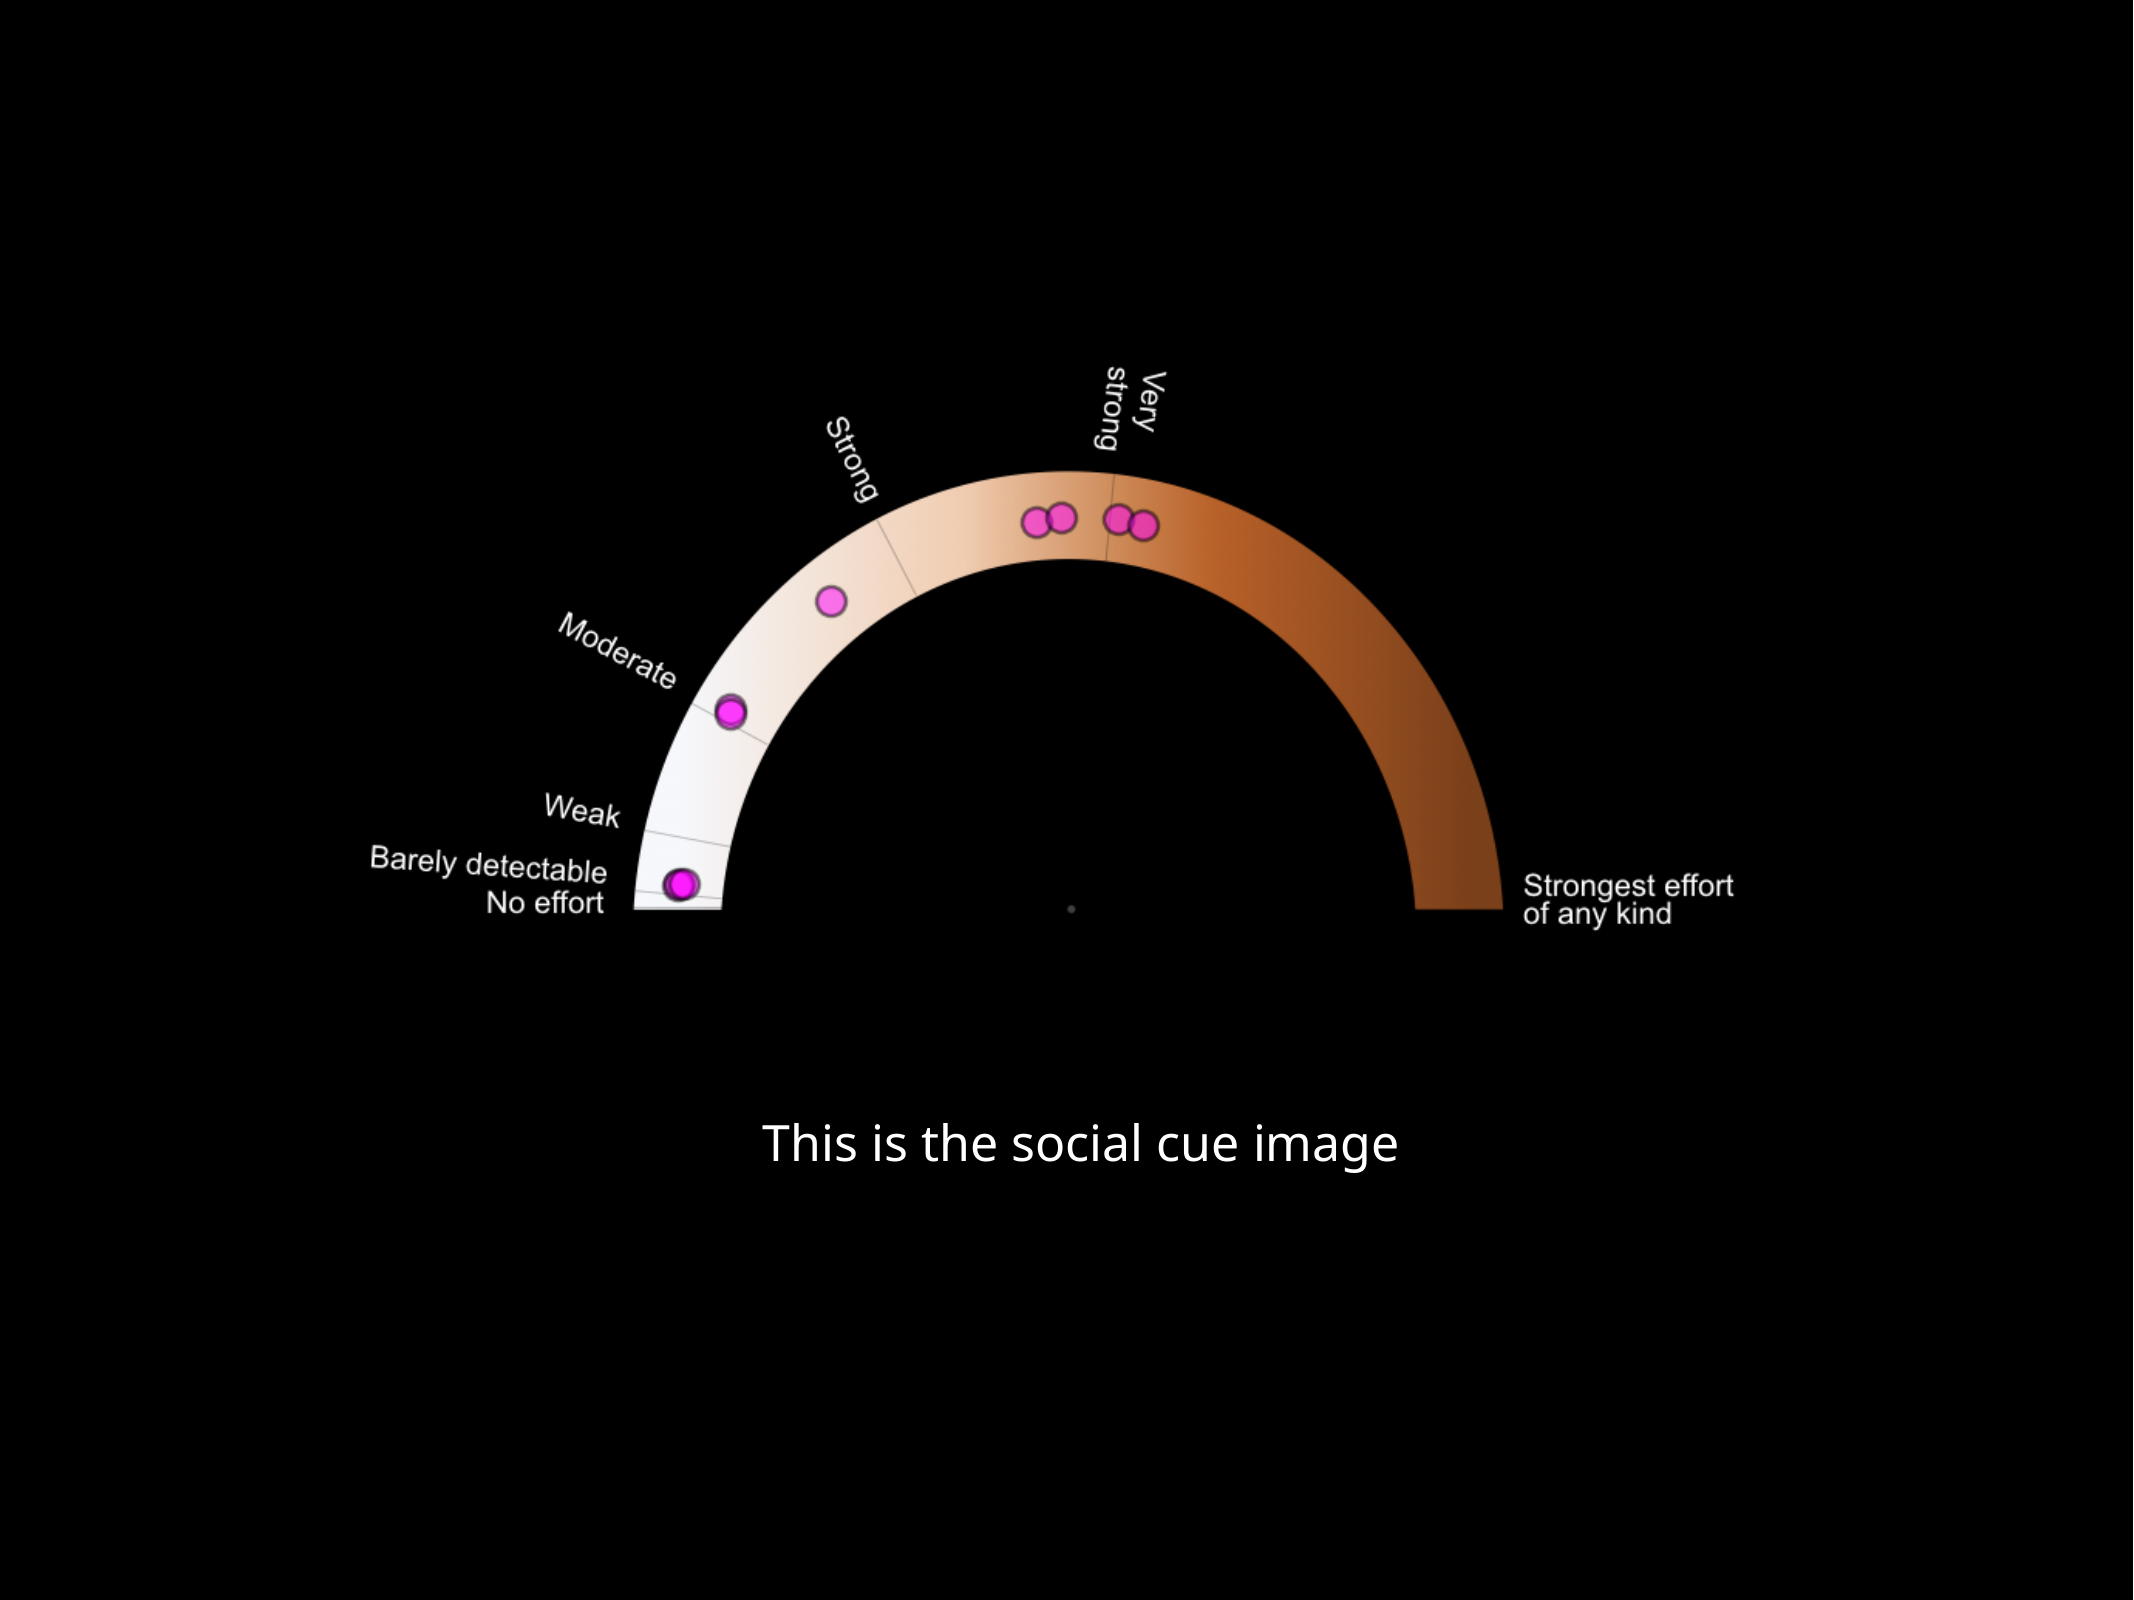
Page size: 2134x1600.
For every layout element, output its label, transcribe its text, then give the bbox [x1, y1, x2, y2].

picture [327, 281, 1817, 1024]
text_box This is the social cue image [754, 1102, 1409, 1180]
